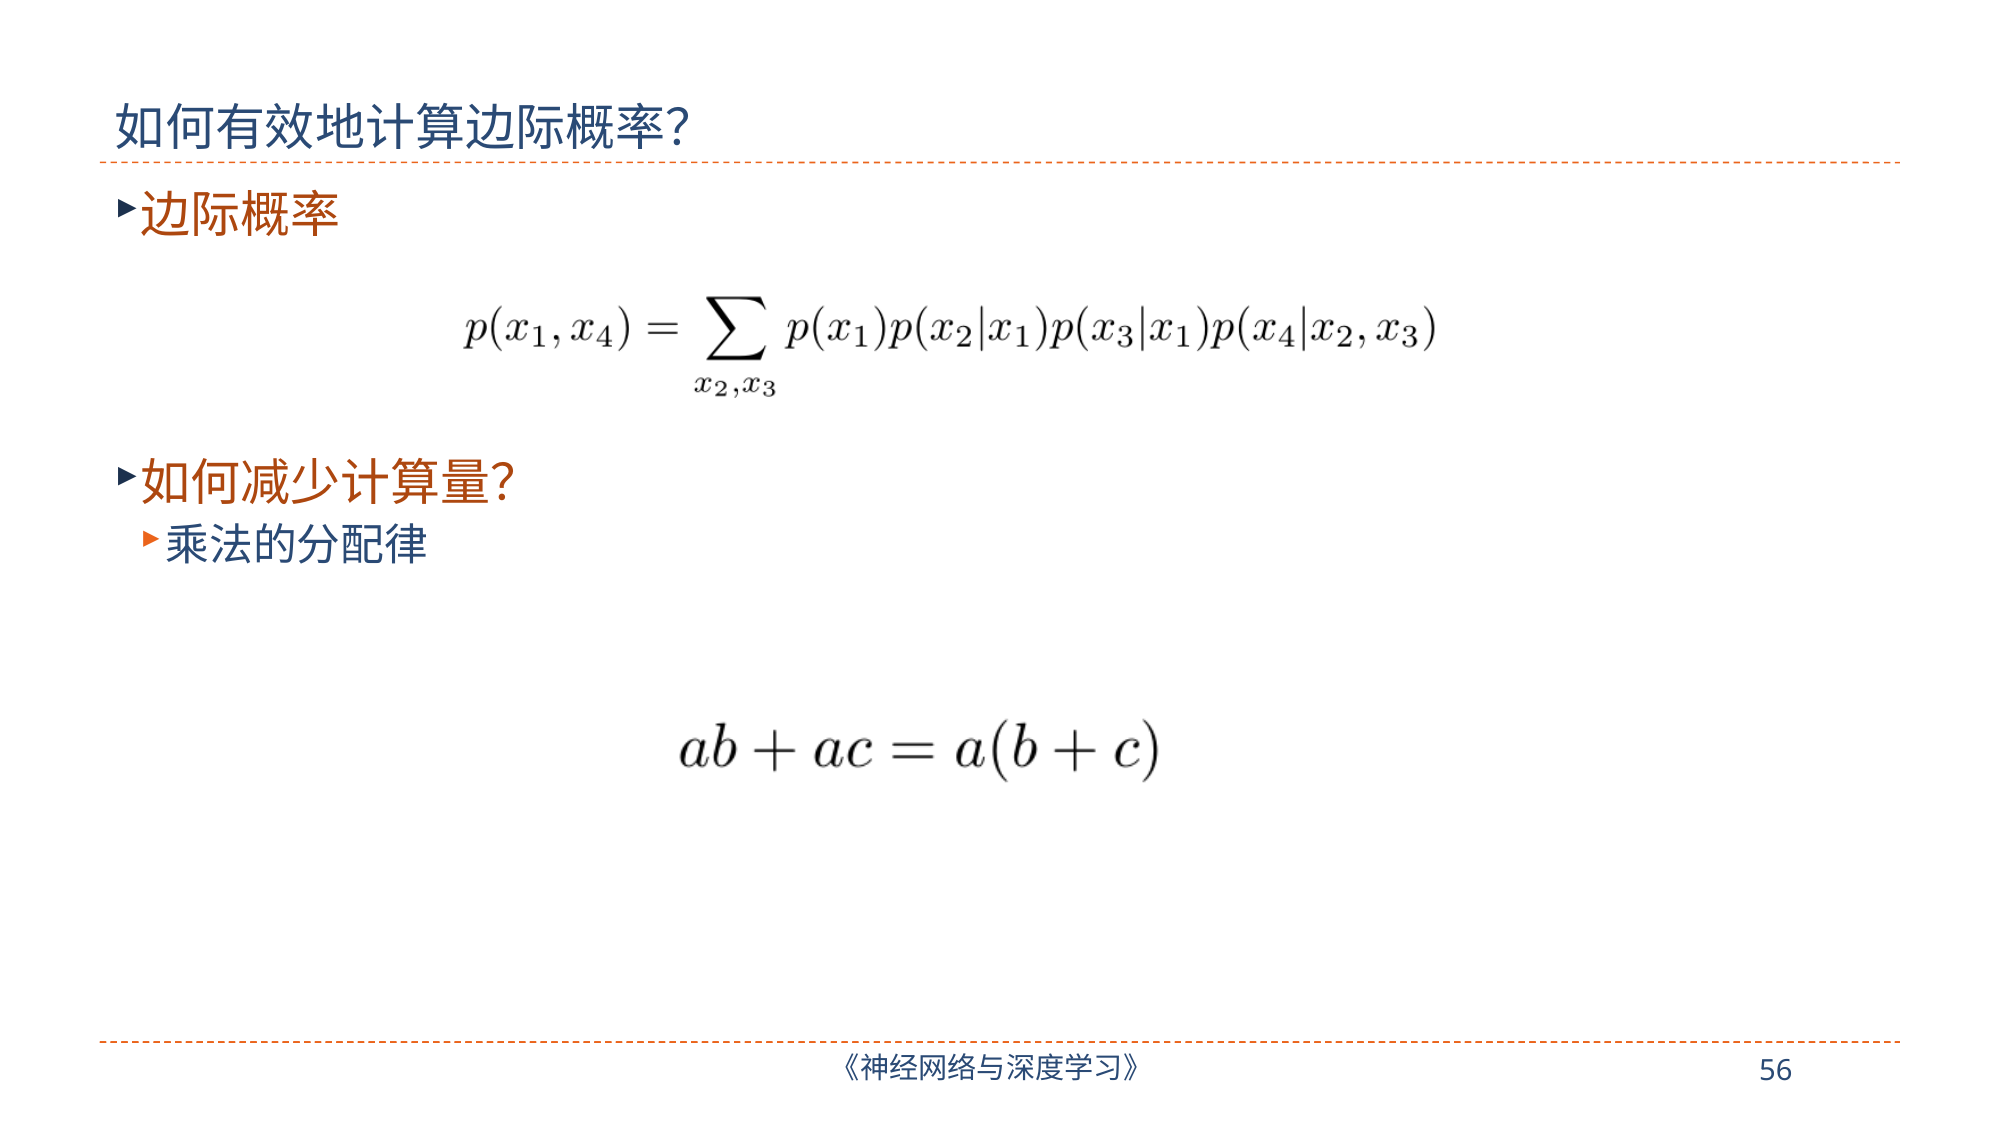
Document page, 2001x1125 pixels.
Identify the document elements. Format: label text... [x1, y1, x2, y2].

title 如何有效地计算边际概率？ [99, 24, 1900, 164]
picture [437, 237, 1440, 398]
list 边际概率 如何减少计算量？ 乘法的分配律 [99, 174, 1900, 1006]
picture [649, 708, 1160, 795]
